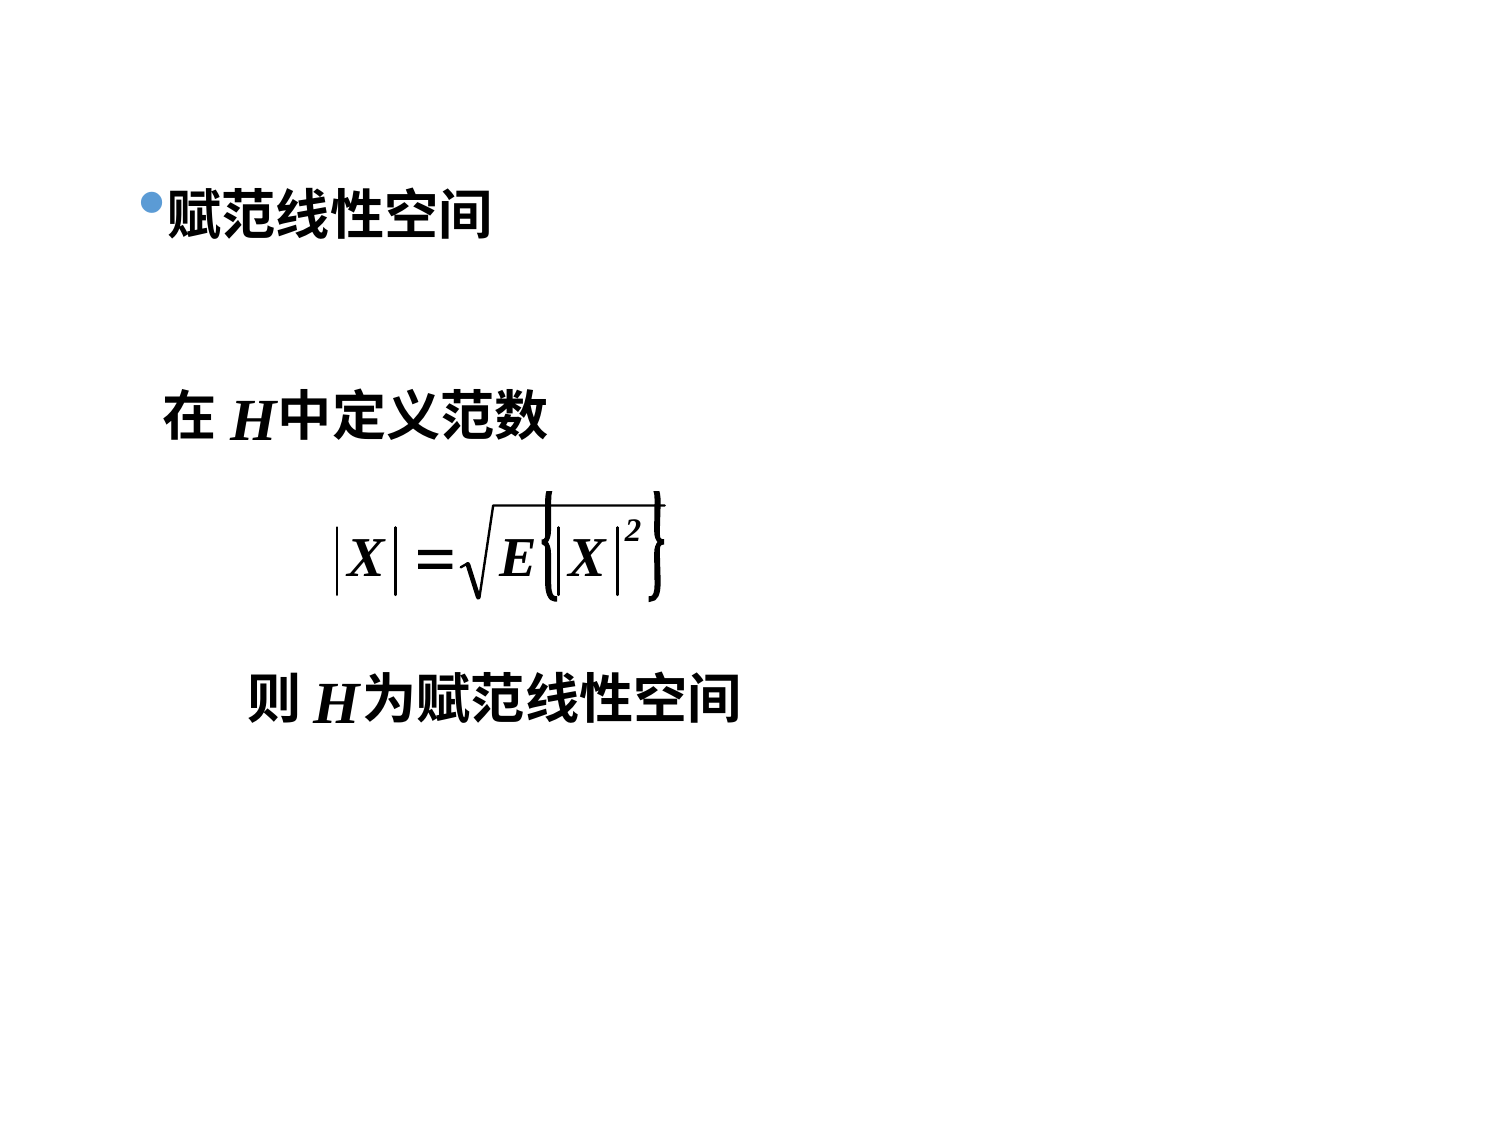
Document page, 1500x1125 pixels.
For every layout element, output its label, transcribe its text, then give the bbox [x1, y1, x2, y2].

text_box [218, 385, 294, 450]
text_box 在 中定义范数 [147, 373, 916, 454]
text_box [301, 668, 376, 734]
text_box 则 为赋范线性空间 [194, 656, 939, 737]
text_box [326, 491, 678, 609]
text_box 赋范线性空间 [123, 172, 609, 253]
